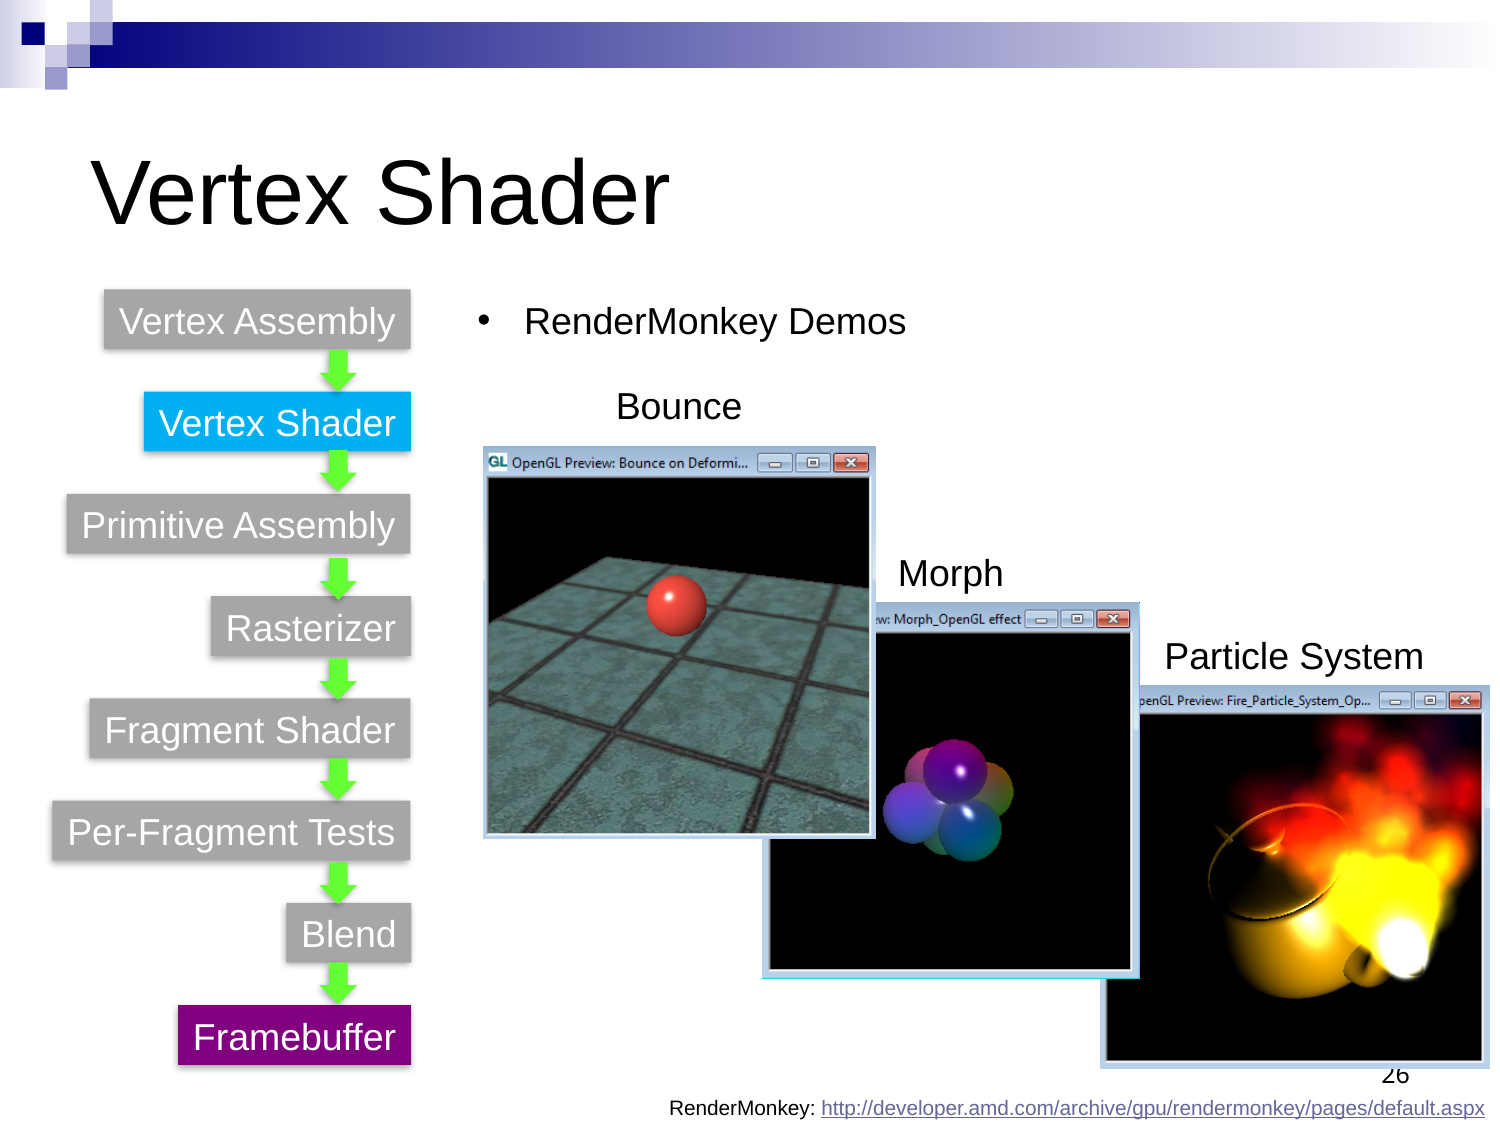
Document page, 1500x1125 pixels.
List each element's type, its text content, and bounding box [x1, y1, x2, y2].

text_box RenderMonkey: http://developer.amd.com/archive/gpu/rendermonkey/pages/default.aspx [0, 1087, 1500, 1125]
text_box Rasterizer [210, 596, 412, 656]
text_box [319, 862, 358, 905]
text_box [319, 658, 358, 700]
text_box Vertex Shader [143, 391, 411, 452]
picture [483, 446, 1490, 1069]
text_box Fragment Shader [89, 698, 411, 759]
text_box Primitive Assembly [66, 493, 411, 554]
text_box Per-Fragment Tests [52, 800, 411, 861]
text_box [319, 558, 358, 600]
text_box [319, 758, 358, 800]
text_box Vertex Assembly [104, 289, 411, 350]
slide_number 26 [1074, 1025, 1425, 1100]
text_box Blend [286, 902, 412, 963]
text_box Framebuffer [178, 1005, 412, 1065]
title Vertex Shader [75, 75, 1425, 300]
text_box Morph [883, 541, 1019, 600]
text_box Particle System [1149, 624, 1440, 683]
text_box Bounce [601, 374, 758, 435]
text_box [319, 962, 358, 1005]
text_box [319, 349, 358, 392]
text_box [319, 449, 358, 492]
text_box RenderMonkey Demos [462, 289, 1438, 440]
